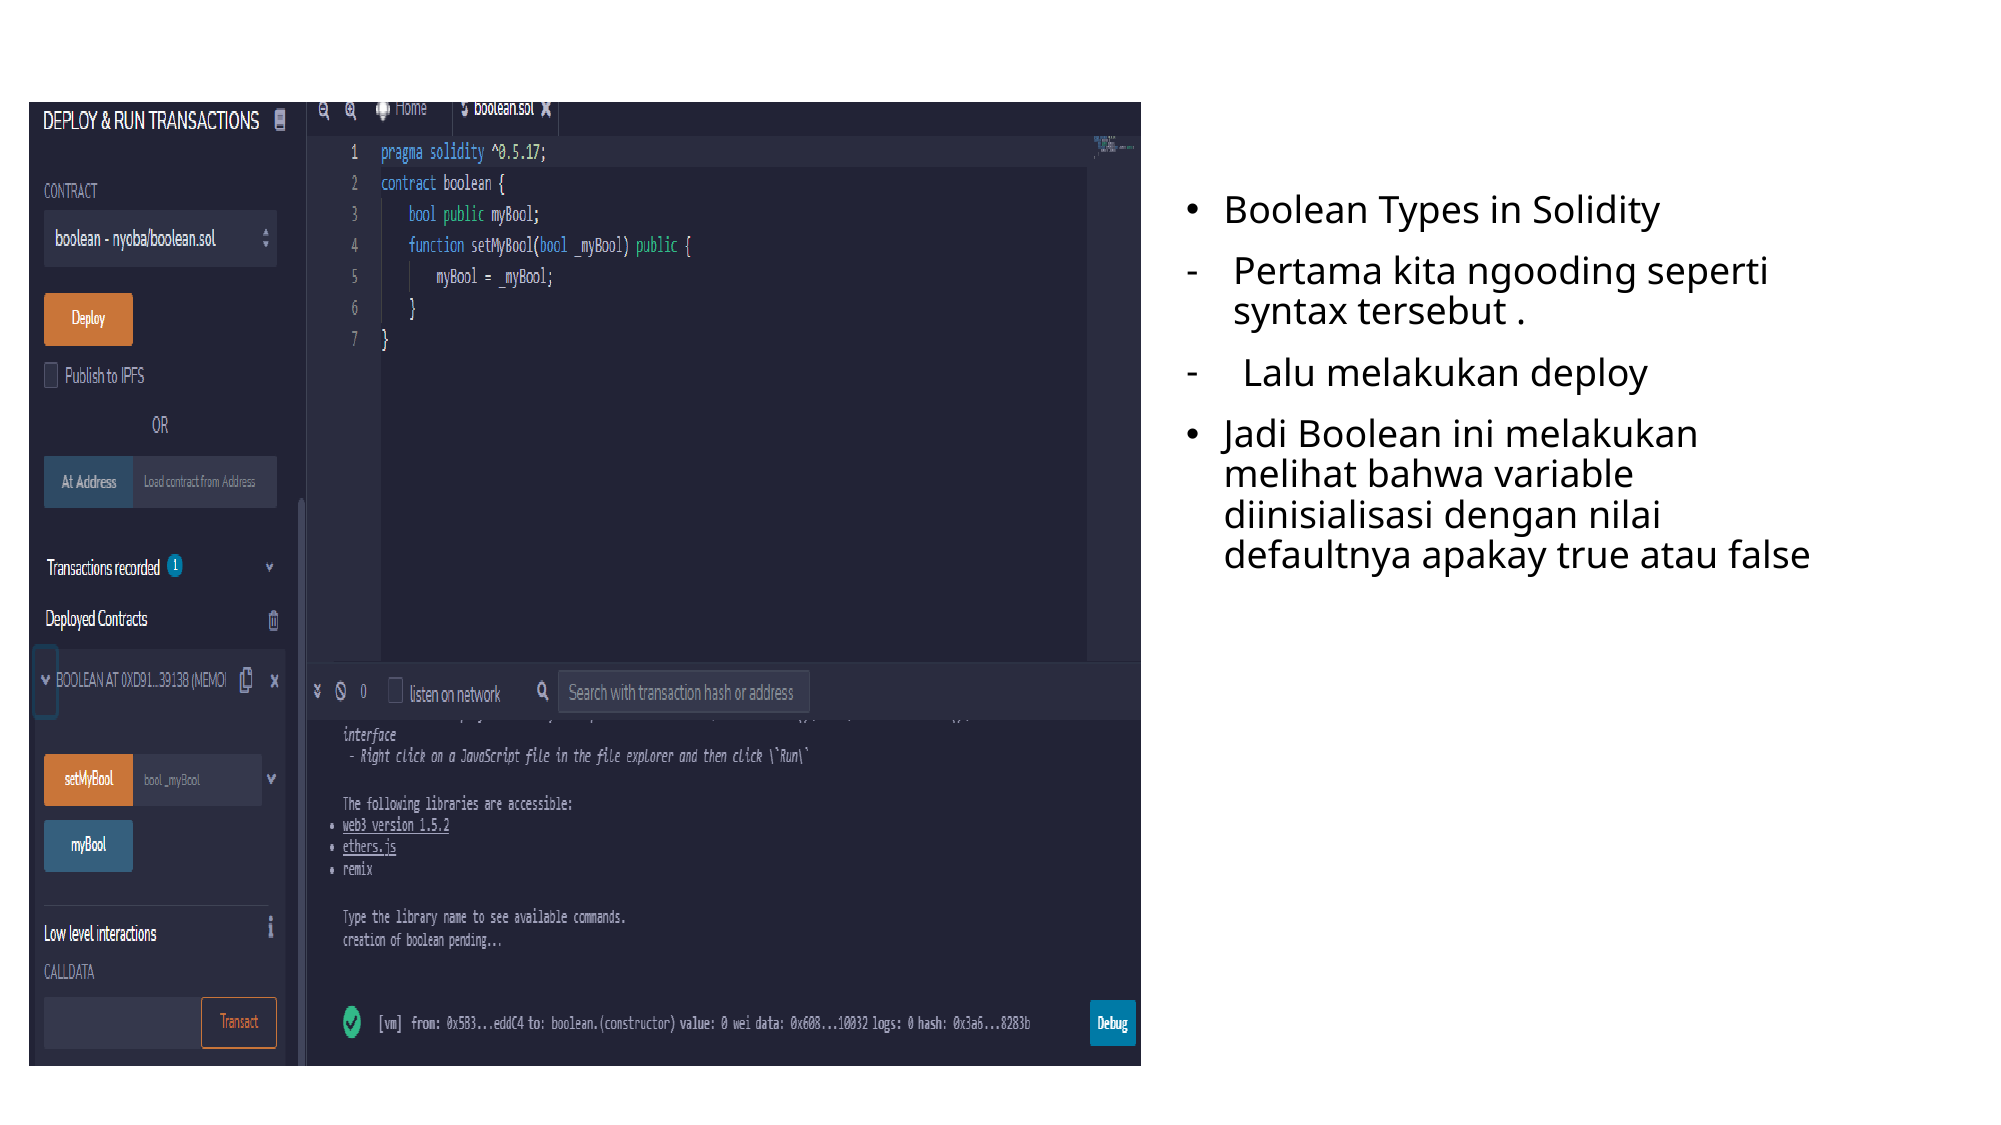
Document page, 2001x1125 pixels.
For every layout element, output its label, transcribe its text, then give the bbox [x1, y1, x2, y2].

picture [29, 102, 1141, 1066]
list Boolean Types in Solidity Pertama kita ngooding seperti syntax tersebut . Lalu melakukan deploy Jadi Boolean ini melakukan melihat bahwa variable diinisialisasi dengan nilai defaultnya apakay true atau false [1171, 183, 1854, 1028]
